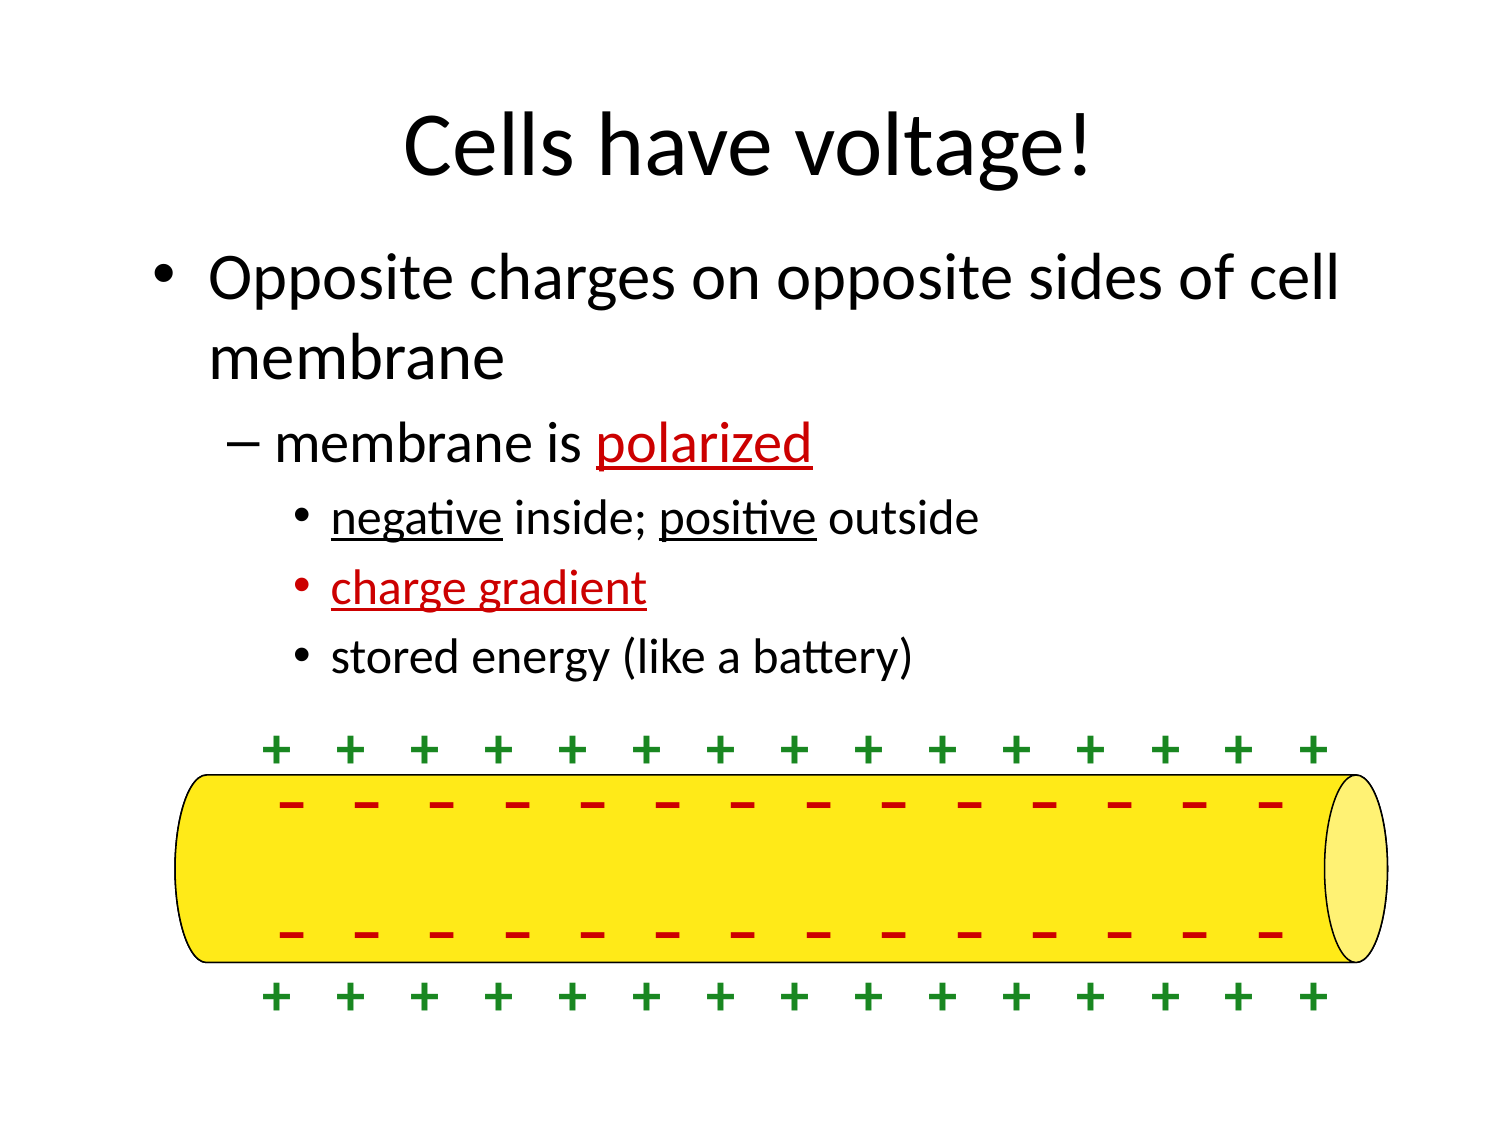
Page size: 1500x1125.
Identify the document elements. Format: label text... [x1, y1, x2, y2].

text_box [244, 949, 1347, 1036]
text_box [244, 702, 1347, 788]
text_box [257, 879, 1305, 976]
title Cells have voltage! [75, 45, 1425, 233]
text_box [175, 774, 1339, 963]
text_box Activated tyrosine- kinase regions (unphosphorylated dimer) [1324, 776, 1388, 962]
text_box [257, 749, 1305, 846]
list Opposite charges on opposite sides of cell membrane membrane is polarized negative inside; positive outside charge gradient stored energy (like a battery) [137, 224, 1475, 714]
